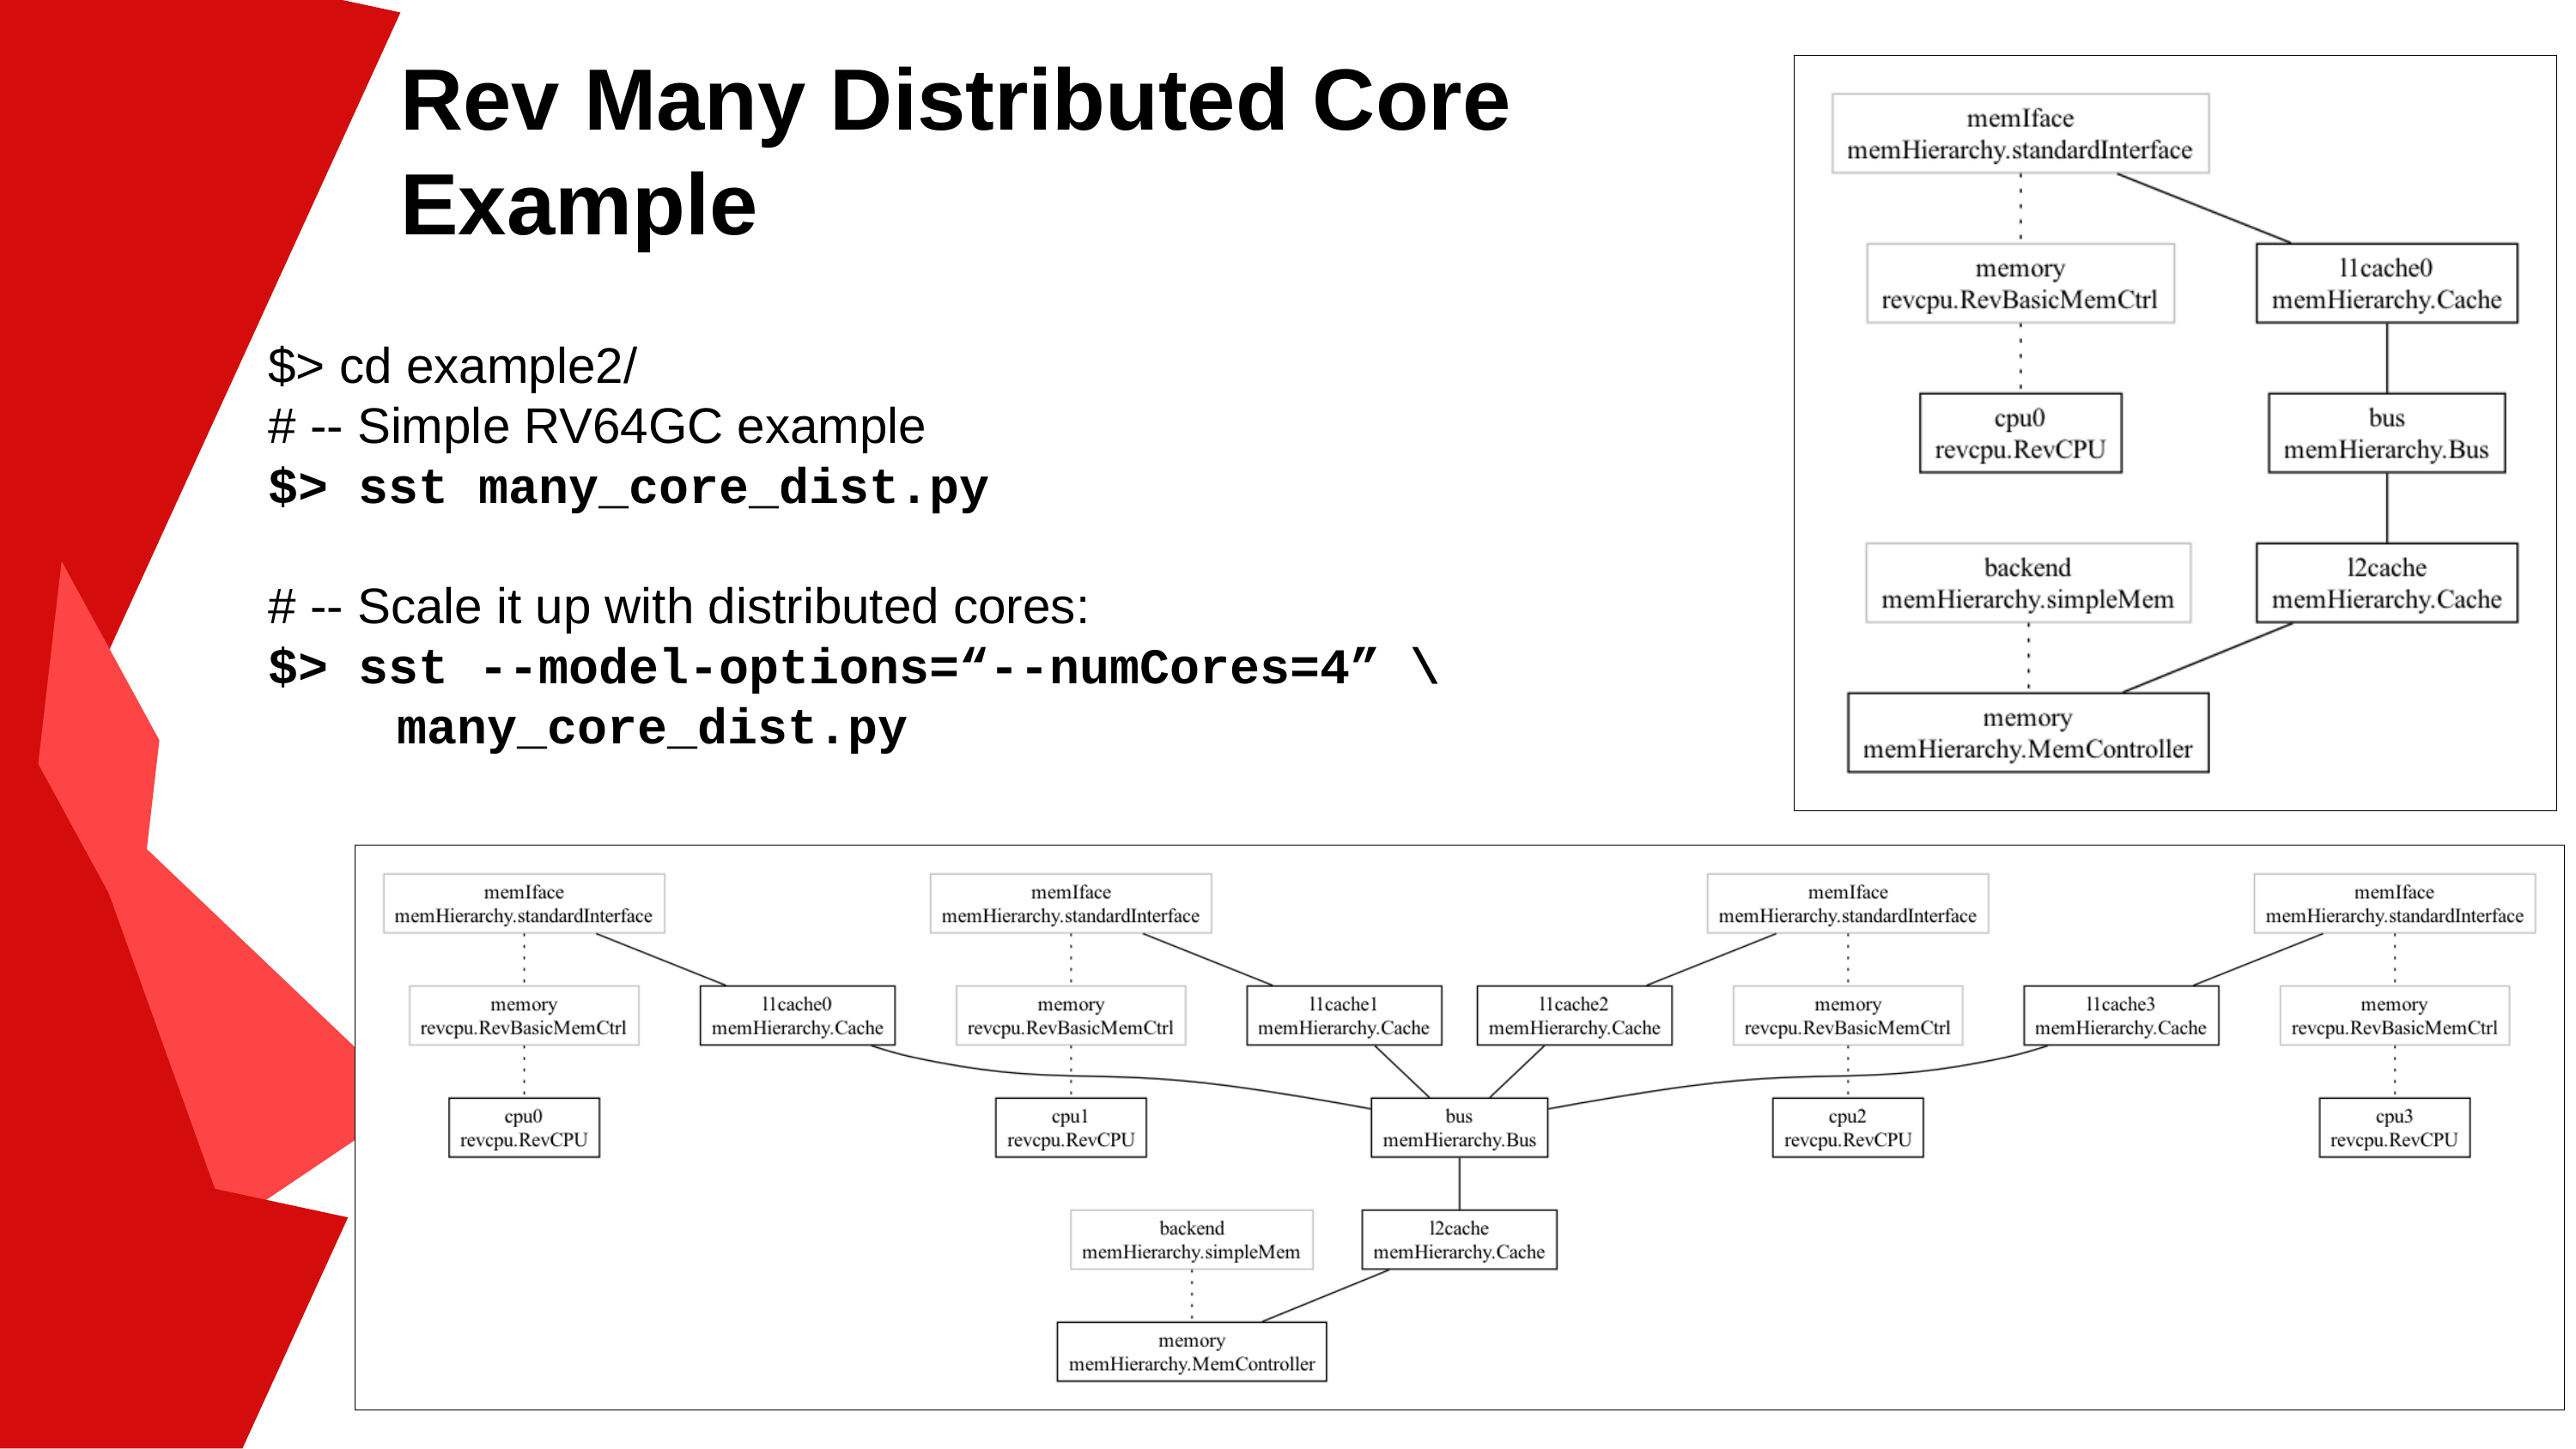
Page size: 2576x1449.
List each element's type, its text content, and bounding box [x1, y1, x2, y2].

picture [1794, 54, 2557, 812]
picture [355, 844, 2565, 1410]
title Rev Many Distributed Core Example [400, 43, 1686, 254]
list $> cd example2/ # -- Simple RV64GC example $> sst many_core_dist.py # -- Scale it up with distributed cores: $> sst --model-options=“--numCores=4” \ many_core_dist.py [268, 333, 1460, 1289]
